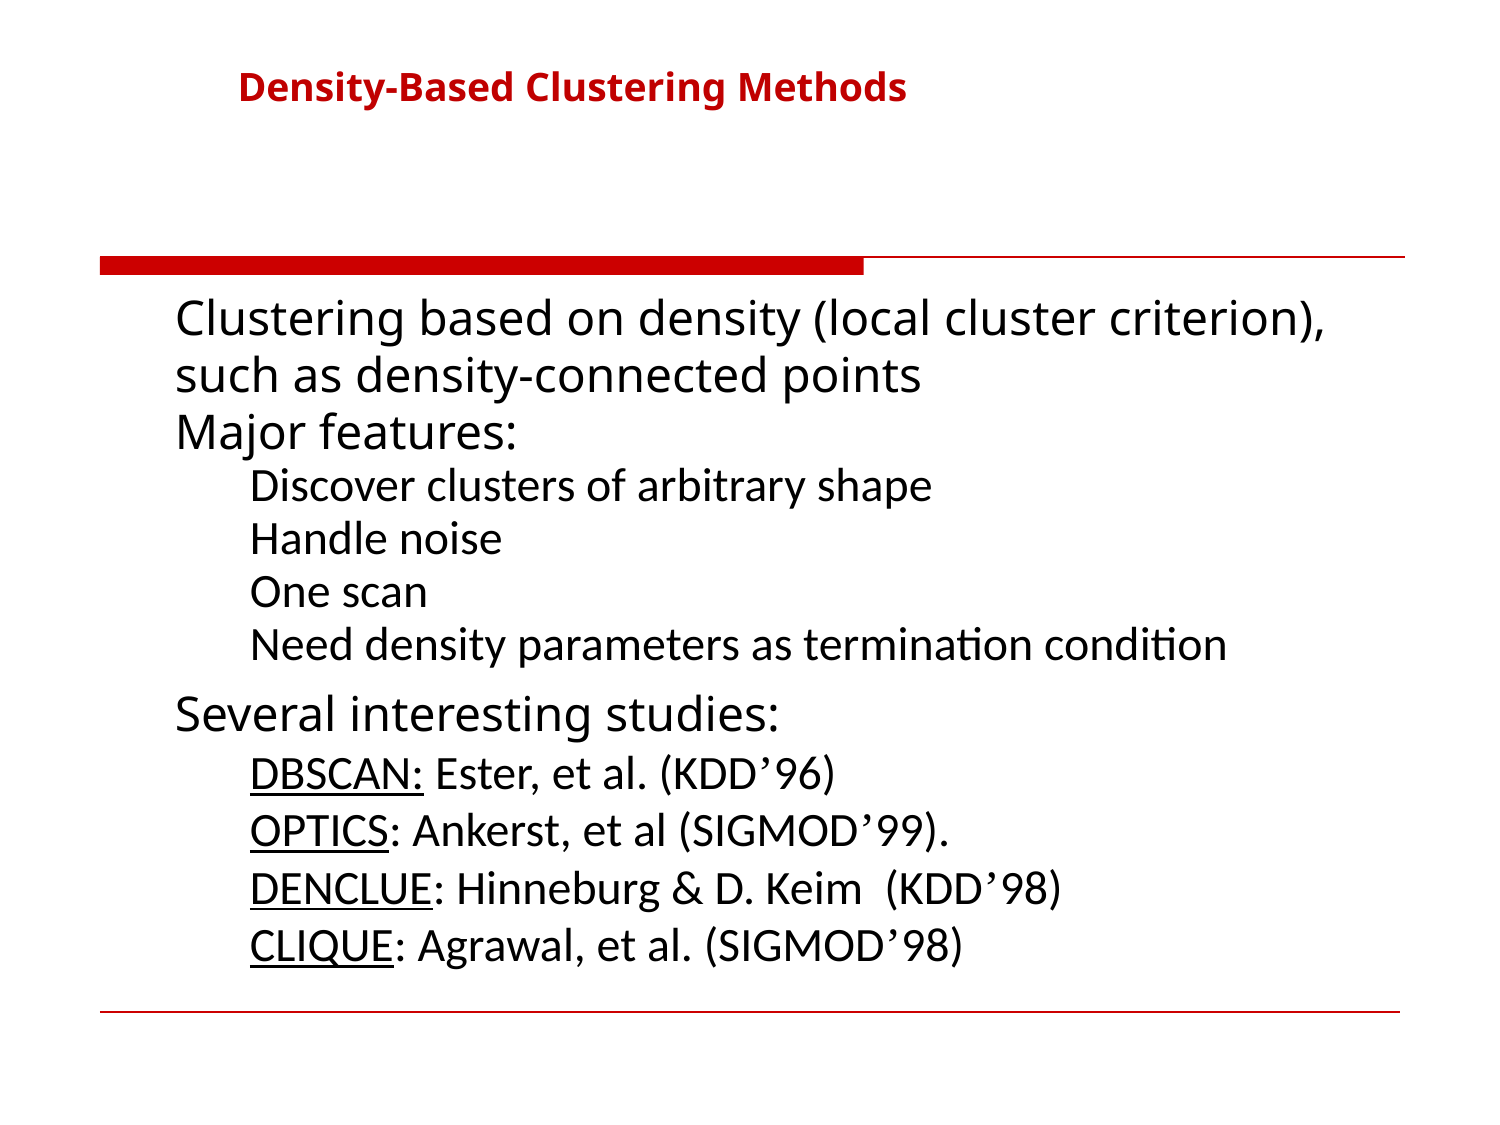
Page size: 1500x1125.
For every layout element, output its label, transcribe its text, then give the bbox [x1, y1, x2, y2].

list Clustering based on density (local cluster criterion), such as density-connected points Major features: Discover clusters of arbitrary shape Handle noise One scan Need density parameters as termination condition Several interesting studies: DBSCAN: Ester, et al. (KDD’96) OPTICS: Ankerst, et al (SIGMOD’99). DENCLUE: Hinneburg & D. Keim (KDD’98) CLIQUE: Agrawal, et al. (SIGMOD’98) [174, 287, 1413, 1008]
title Density-Based Clustering Methods [237, 62, 1127, 111]
